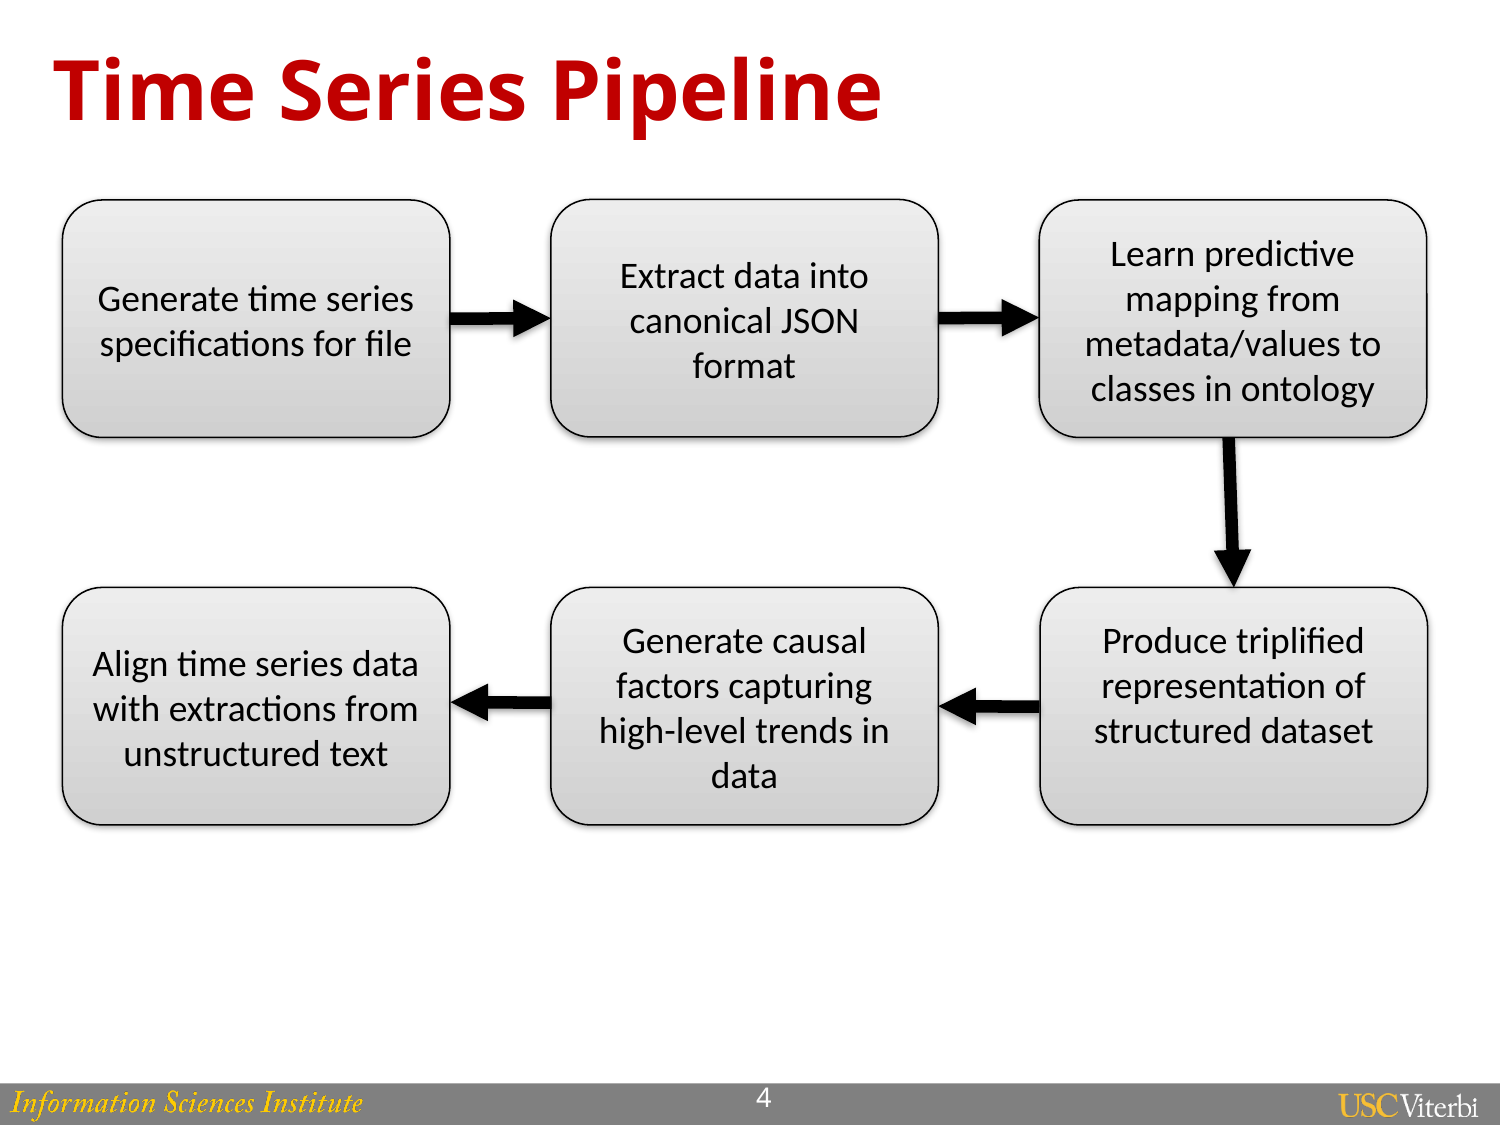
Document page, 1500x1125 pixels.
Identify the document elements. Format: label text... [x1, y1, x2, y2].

title Time Series Pipeline [37, 0, 1495, 175]
text_box Generate causal factors capturing high-level trends in data [550, 586, 940, 826]
slide_number 4 [711, 1094, 787, 1118]
text_box Produce triplified representation of structured dataset [1039, 586, 1429, 826]
text_box Extract data into canonical JSON format [550, 198, 940, 438]
picture [1338, 1093, 1495, 1119]
text_box Align time series data with extractions from unstructured text [61, 586, 451, 826]
picture [9, 1090, 363, 1122]
text_box Generate time series specifications for file [61, 199, 451, 439]
text_box Learn predictive mapping from metadata/values to classes in ontology [1038, 199, 1428, 439]
